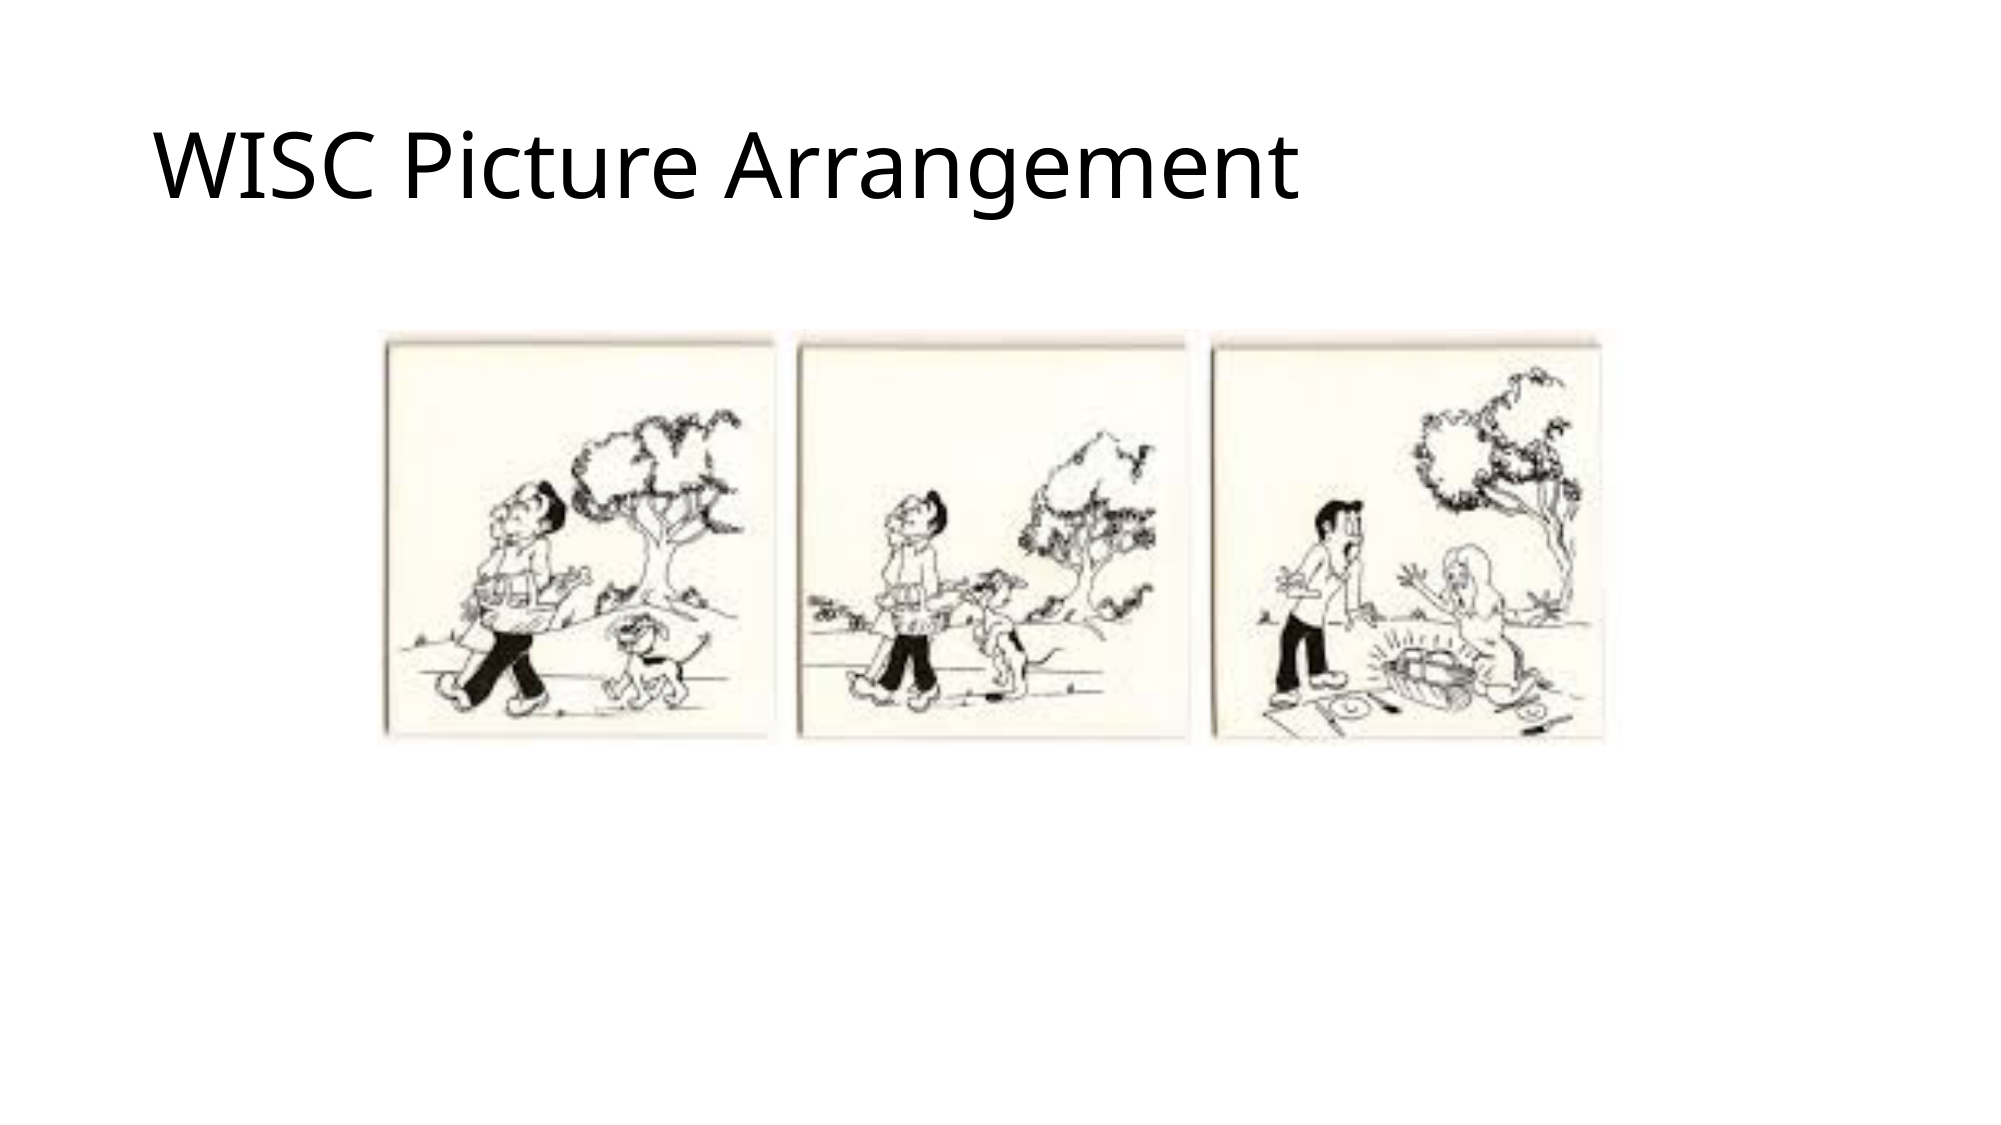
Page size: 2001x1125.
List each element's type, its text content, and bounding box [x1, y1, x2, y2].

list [377, 329, 1623, 760]
title WISC Picture Arrangement [137, 59, 1863, 278]
